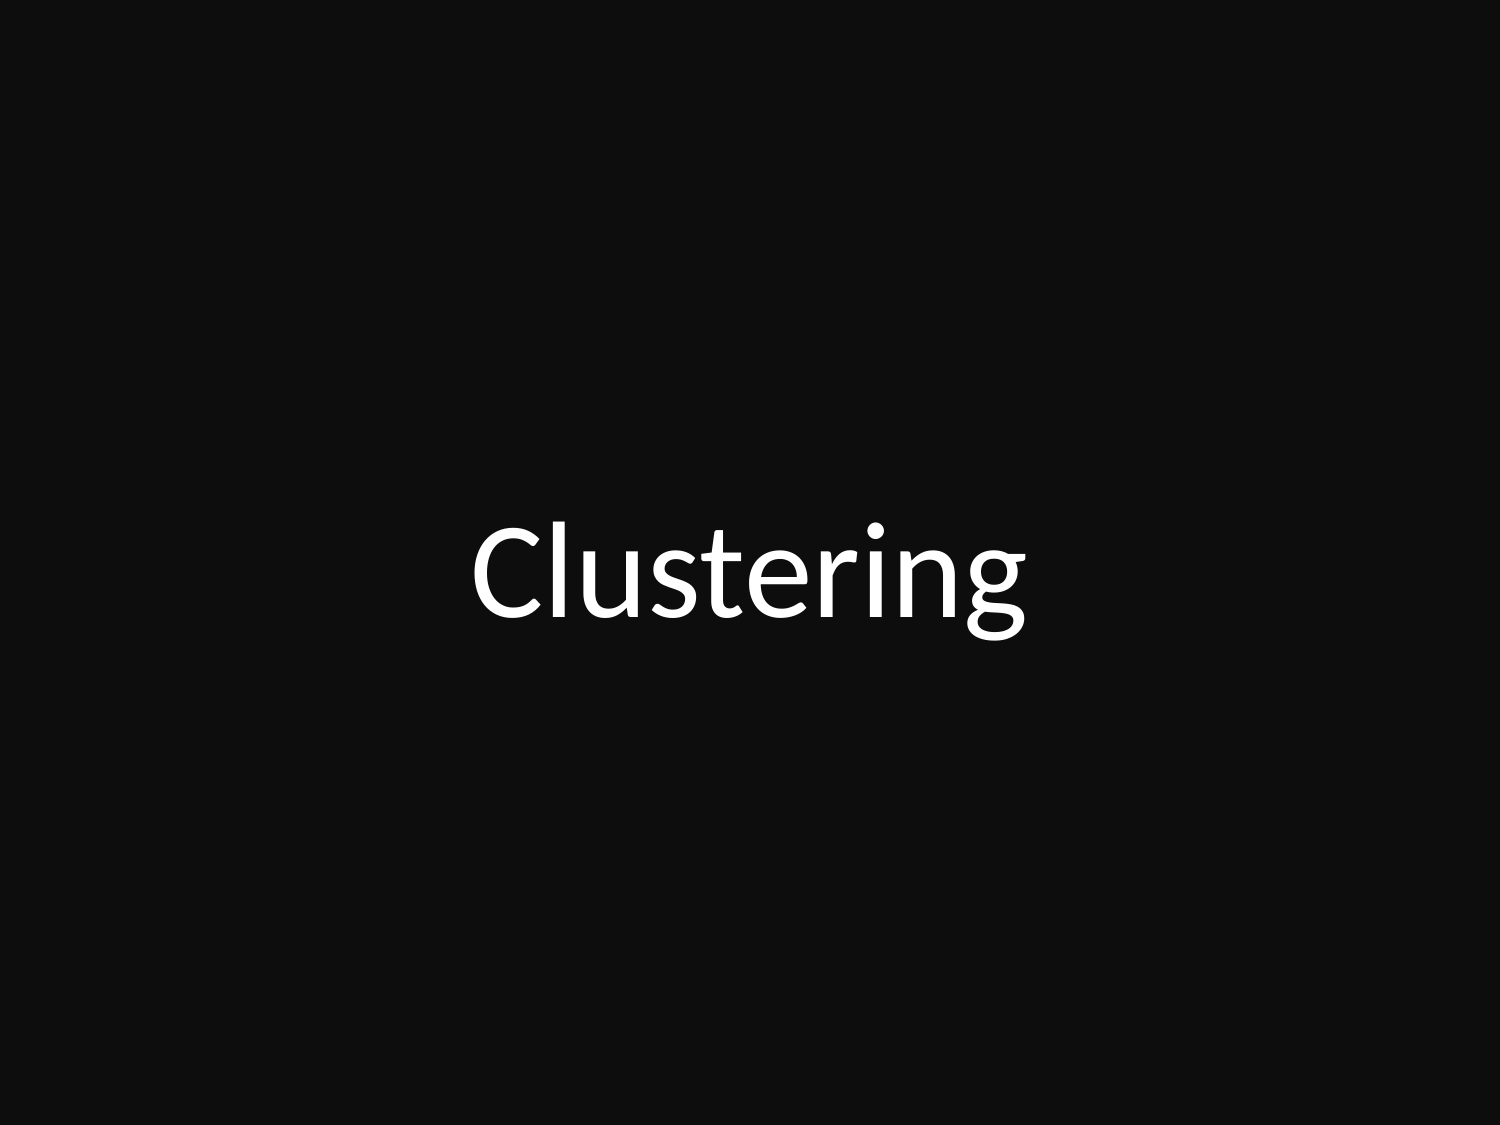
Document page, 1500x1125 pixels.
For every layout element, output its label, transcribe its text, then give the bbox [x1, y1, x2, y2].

text_box Clustering [0, 0, 1500, 1125]
